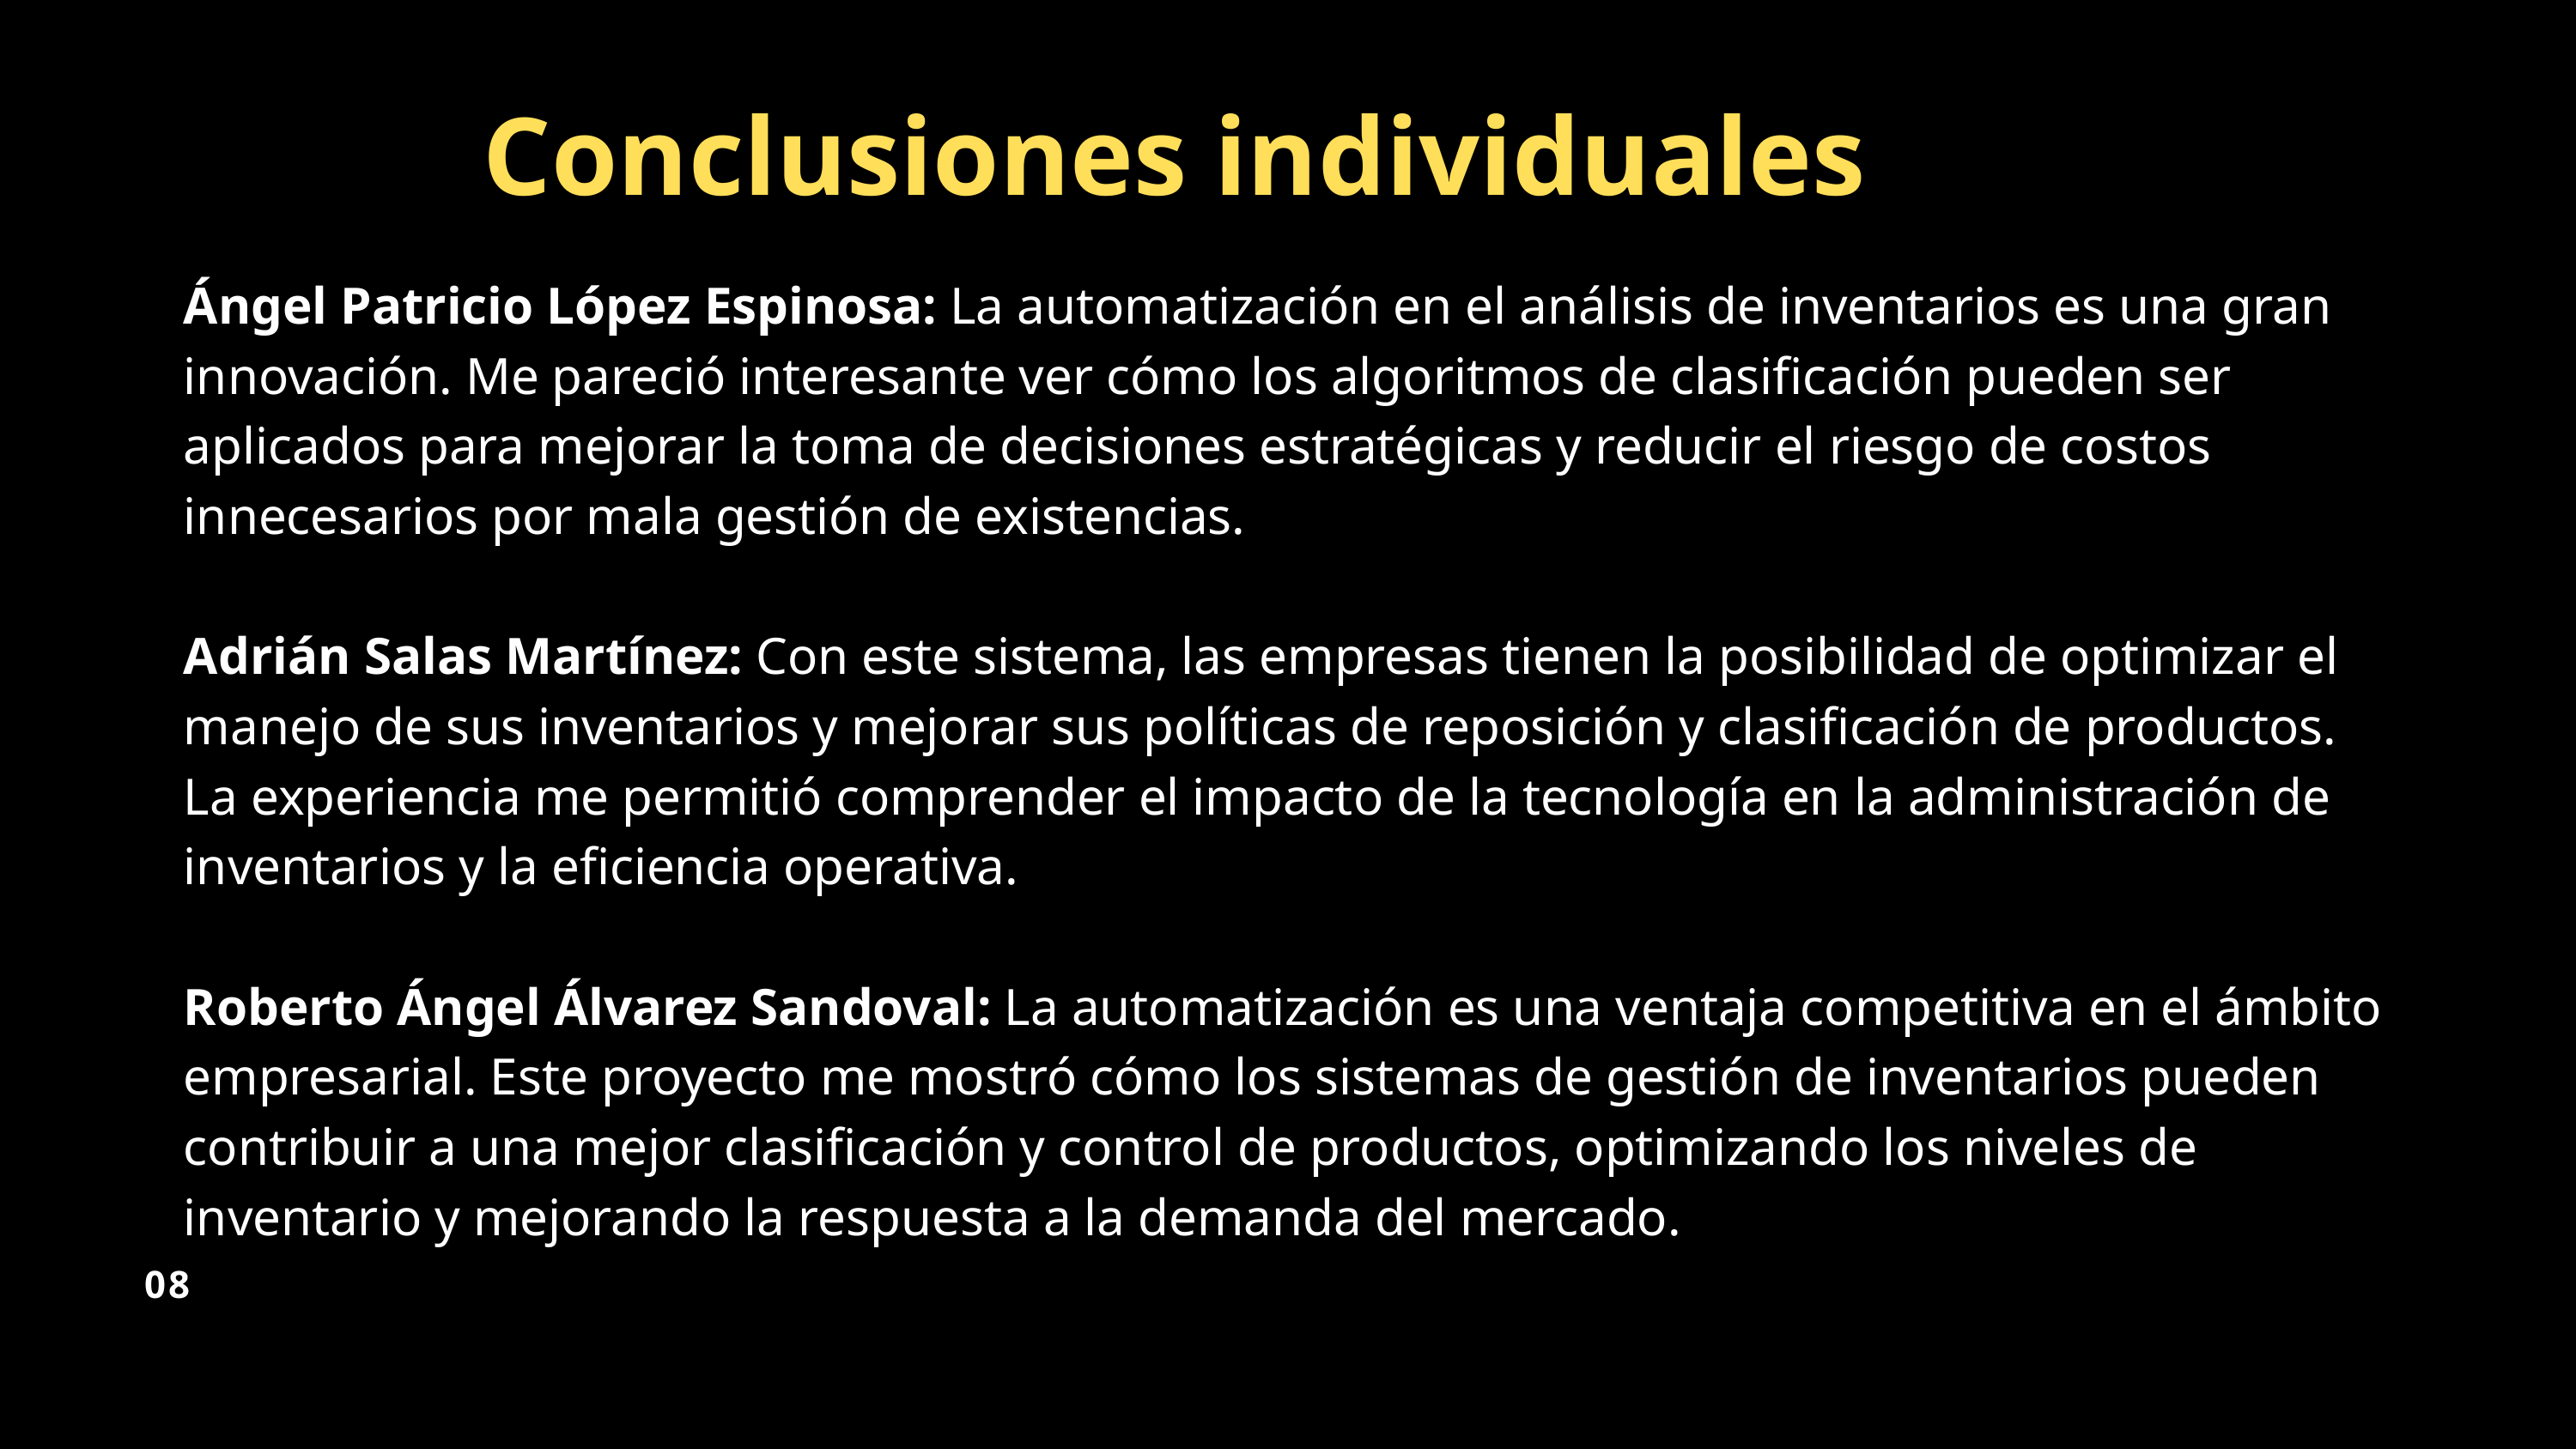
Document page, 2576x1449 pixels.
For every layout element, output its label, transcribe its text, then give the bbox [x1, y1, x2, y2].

text_box 08 [144, 1253, 256, 1307]
text_box Ángel Patricio López Espinosa: La automatización en el análisis de inventarios es una gran innovación. Me pareció interesante ver cómo los algoritmos de clasificación pueden ser aplicados para mejorar la toma de decisiones estratégicas y reducir el riesgo de costos innecesarios por mala gestión de existencias. Adrián Salas Martínez: Con este sistema, las empresas tienen la posibilidad de optimizar el manejo de sus inventarios y mejorar sus políticas de reposición y clasificación de productos. La experiencia me permitió comprender el impacto de la tecnología en la administración de inventarios y la eficiencia operativa. Roberto Ángel Álvarez Sandoval: La automatización es una ventaja competitiva en el ámbito empresarial. Este proyecto me mostró cómo los sistemas de gestión de inventarios pueden contribuir a una mejor clasificación y control de productos, optimizando los niveles de inventario y mejorando la respuesta a la demanda del mercado. [183, 264, 2393, 1246]
text_box Conclusiones individuales [483, 66, 2093, 216]
